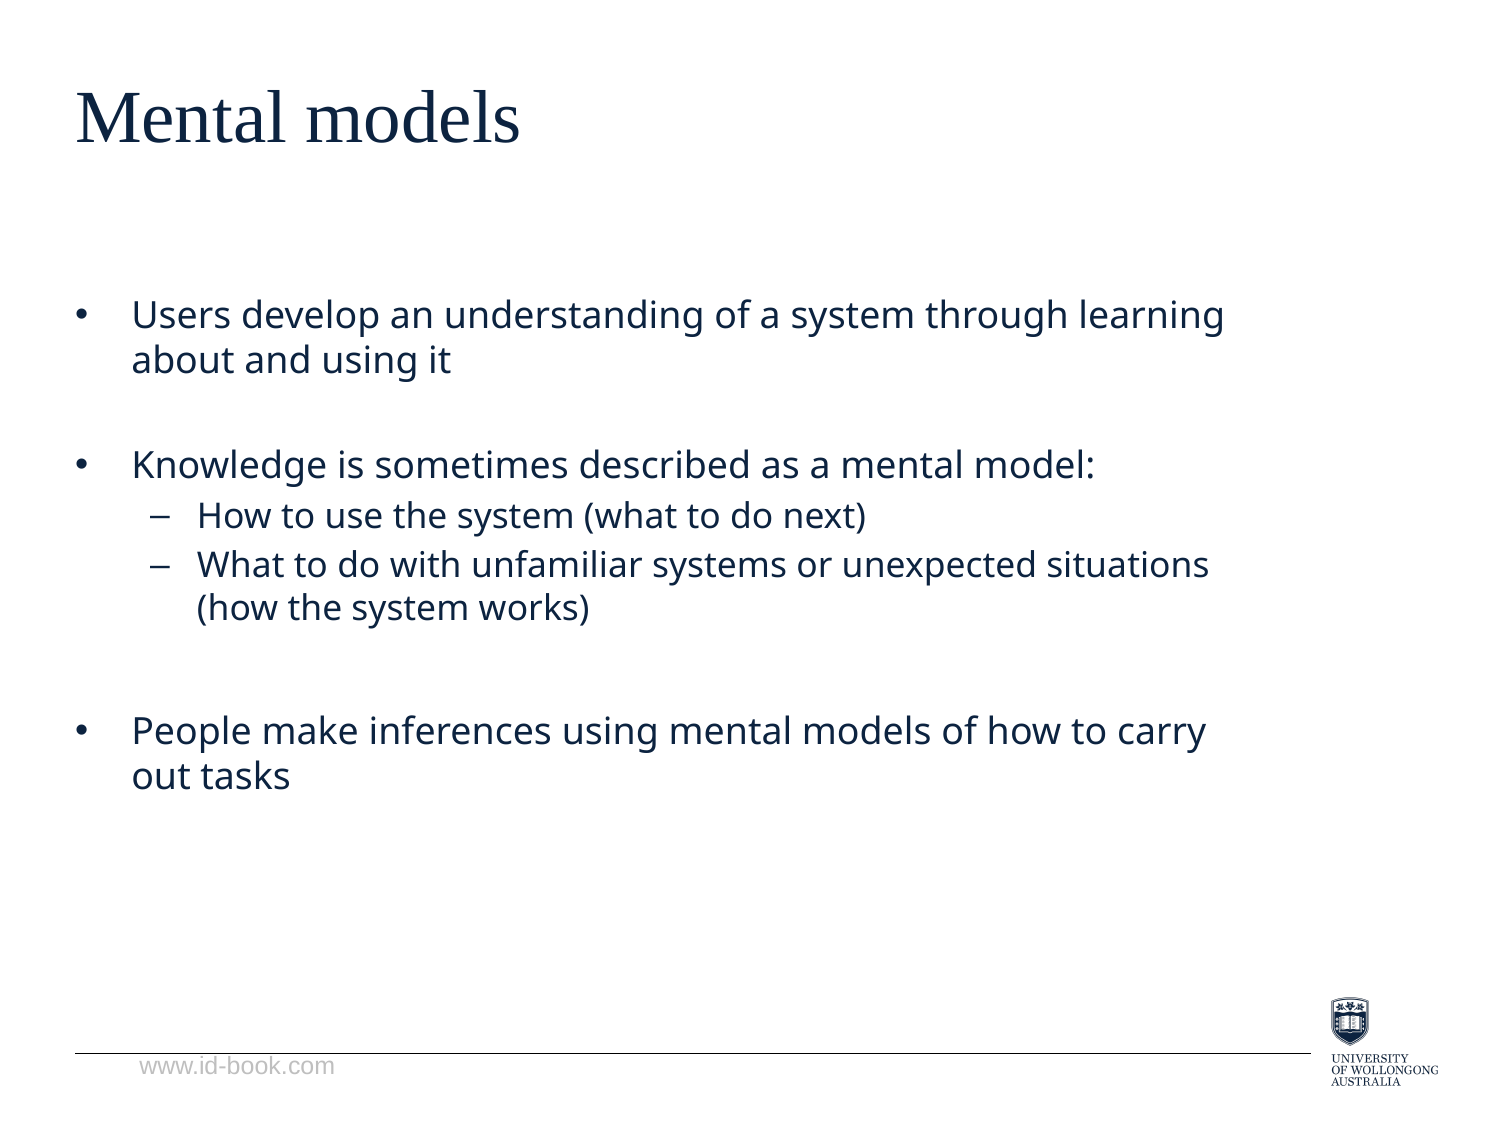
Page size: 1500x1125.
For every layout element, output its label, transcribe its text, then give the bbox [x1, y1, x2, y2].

title Mental models [75, 67, 1270, 207]
footer www.id-book.com [0, 1042, 475, 1103]
list Users develop an understanding of a system through learning about and using it Knowledge is sometimes described as a mental model: How to use the system (what to do next) What to do with unfamiliar systems or unexpected situations (how the system works) People make inferences using mental models of how to carry out tasks [75, 290, 1270, 1028]
